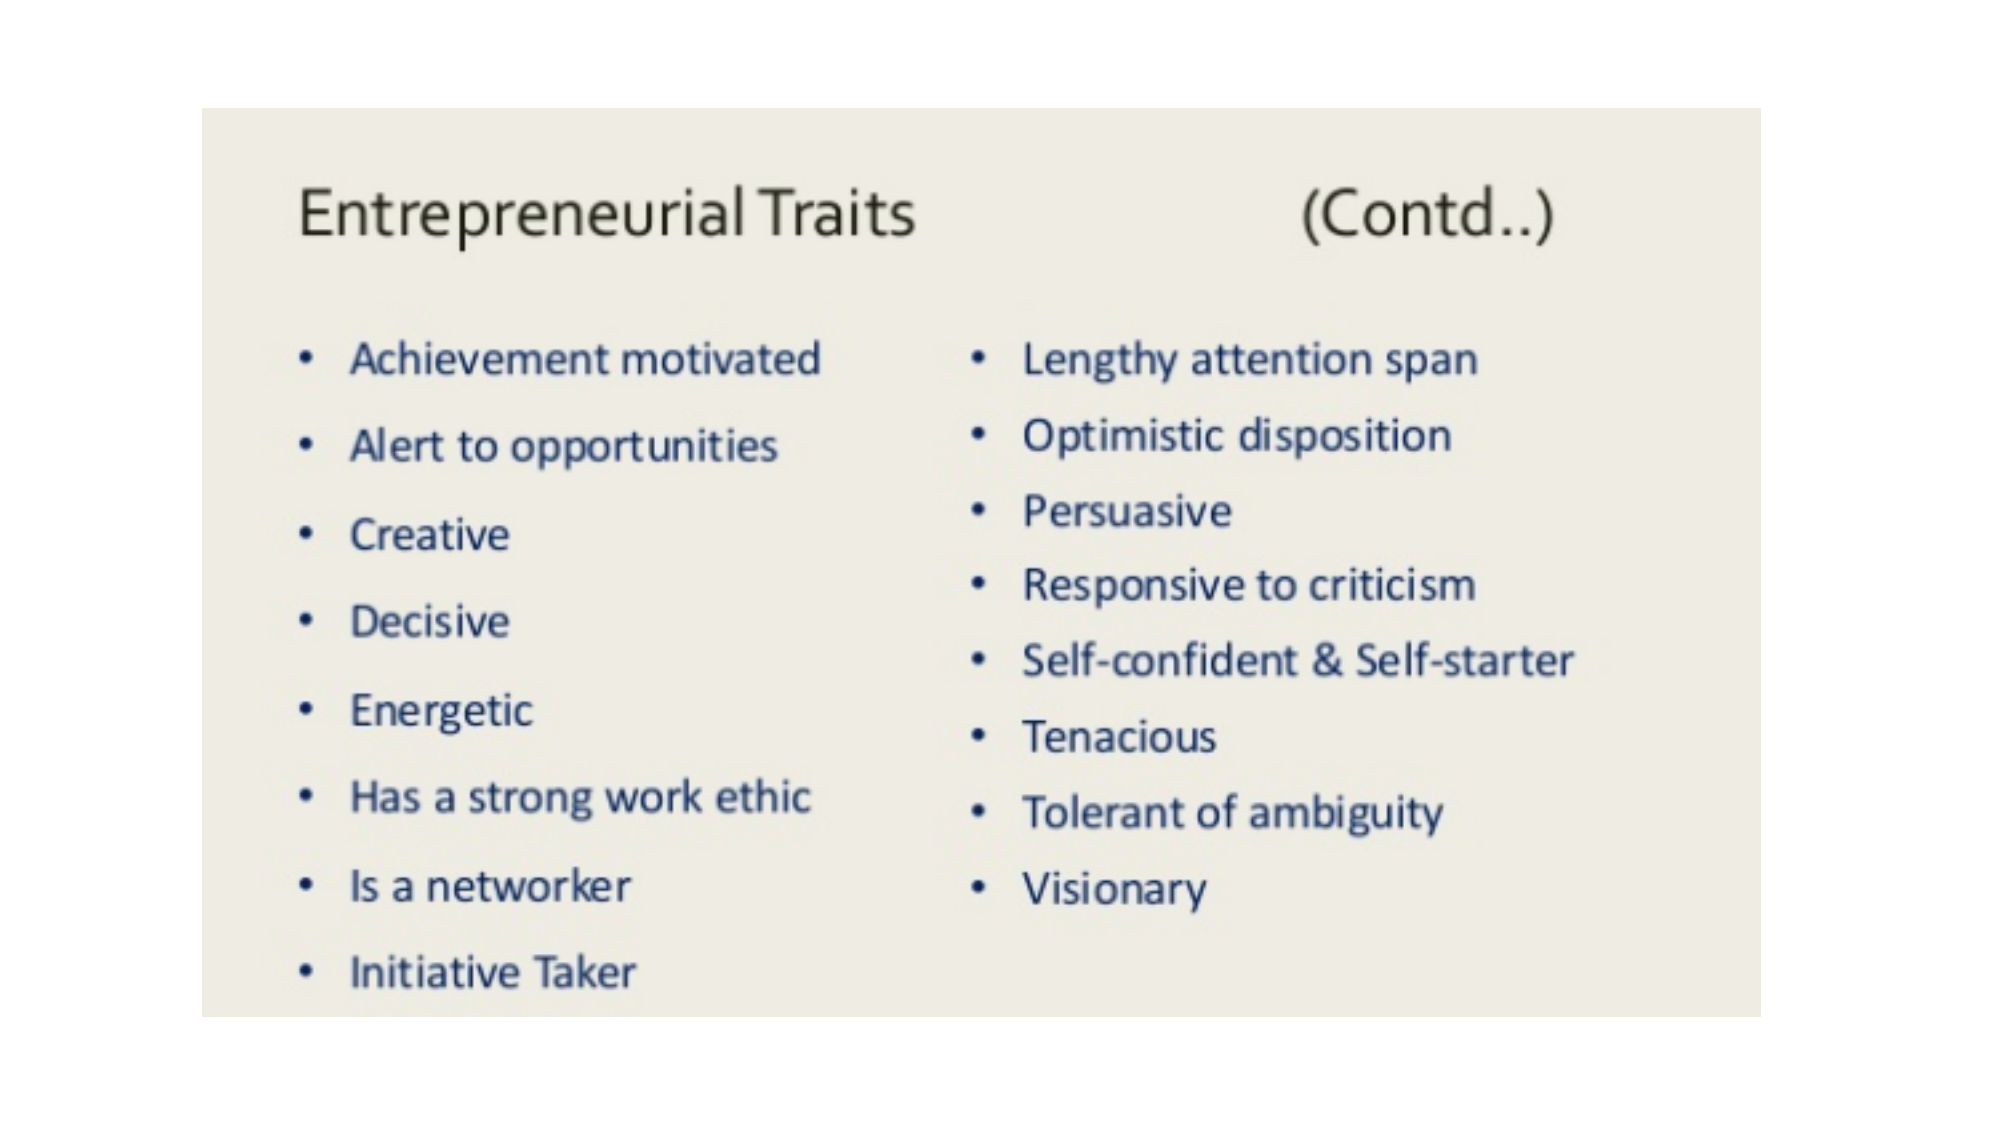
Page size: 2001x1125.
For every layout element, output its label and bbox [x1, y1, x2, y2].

list [202, 108, 1761, 1017]
